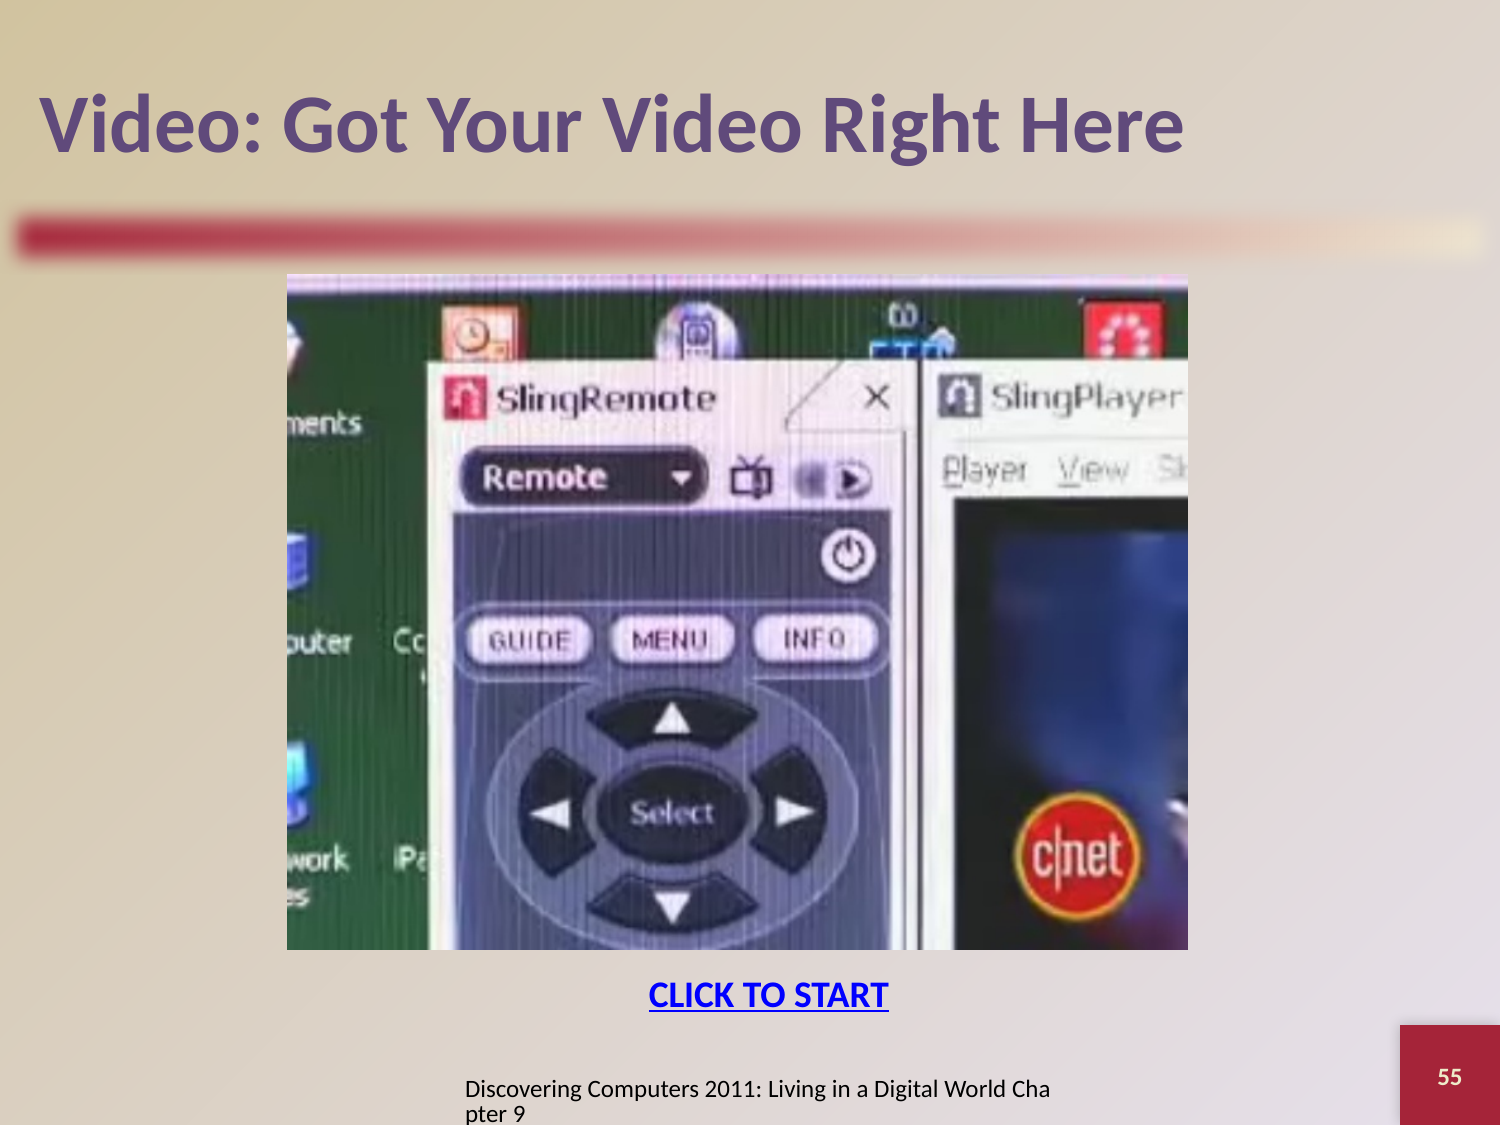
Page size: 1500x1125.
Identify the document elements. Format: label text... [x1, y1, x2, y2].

title Video: Got Your Video Right Here [24, 24, 1475, 213]
footer Discovering Computers 2011: Living in a Digital World Chapter 9 [450, 1050, 1075, 1125]
slide_number 55 [1400, 1025, 1500, 1125]
picture [287, 274, 1188, 951]
text_box CLICK TO START [262, 962, 1275, 1023]
